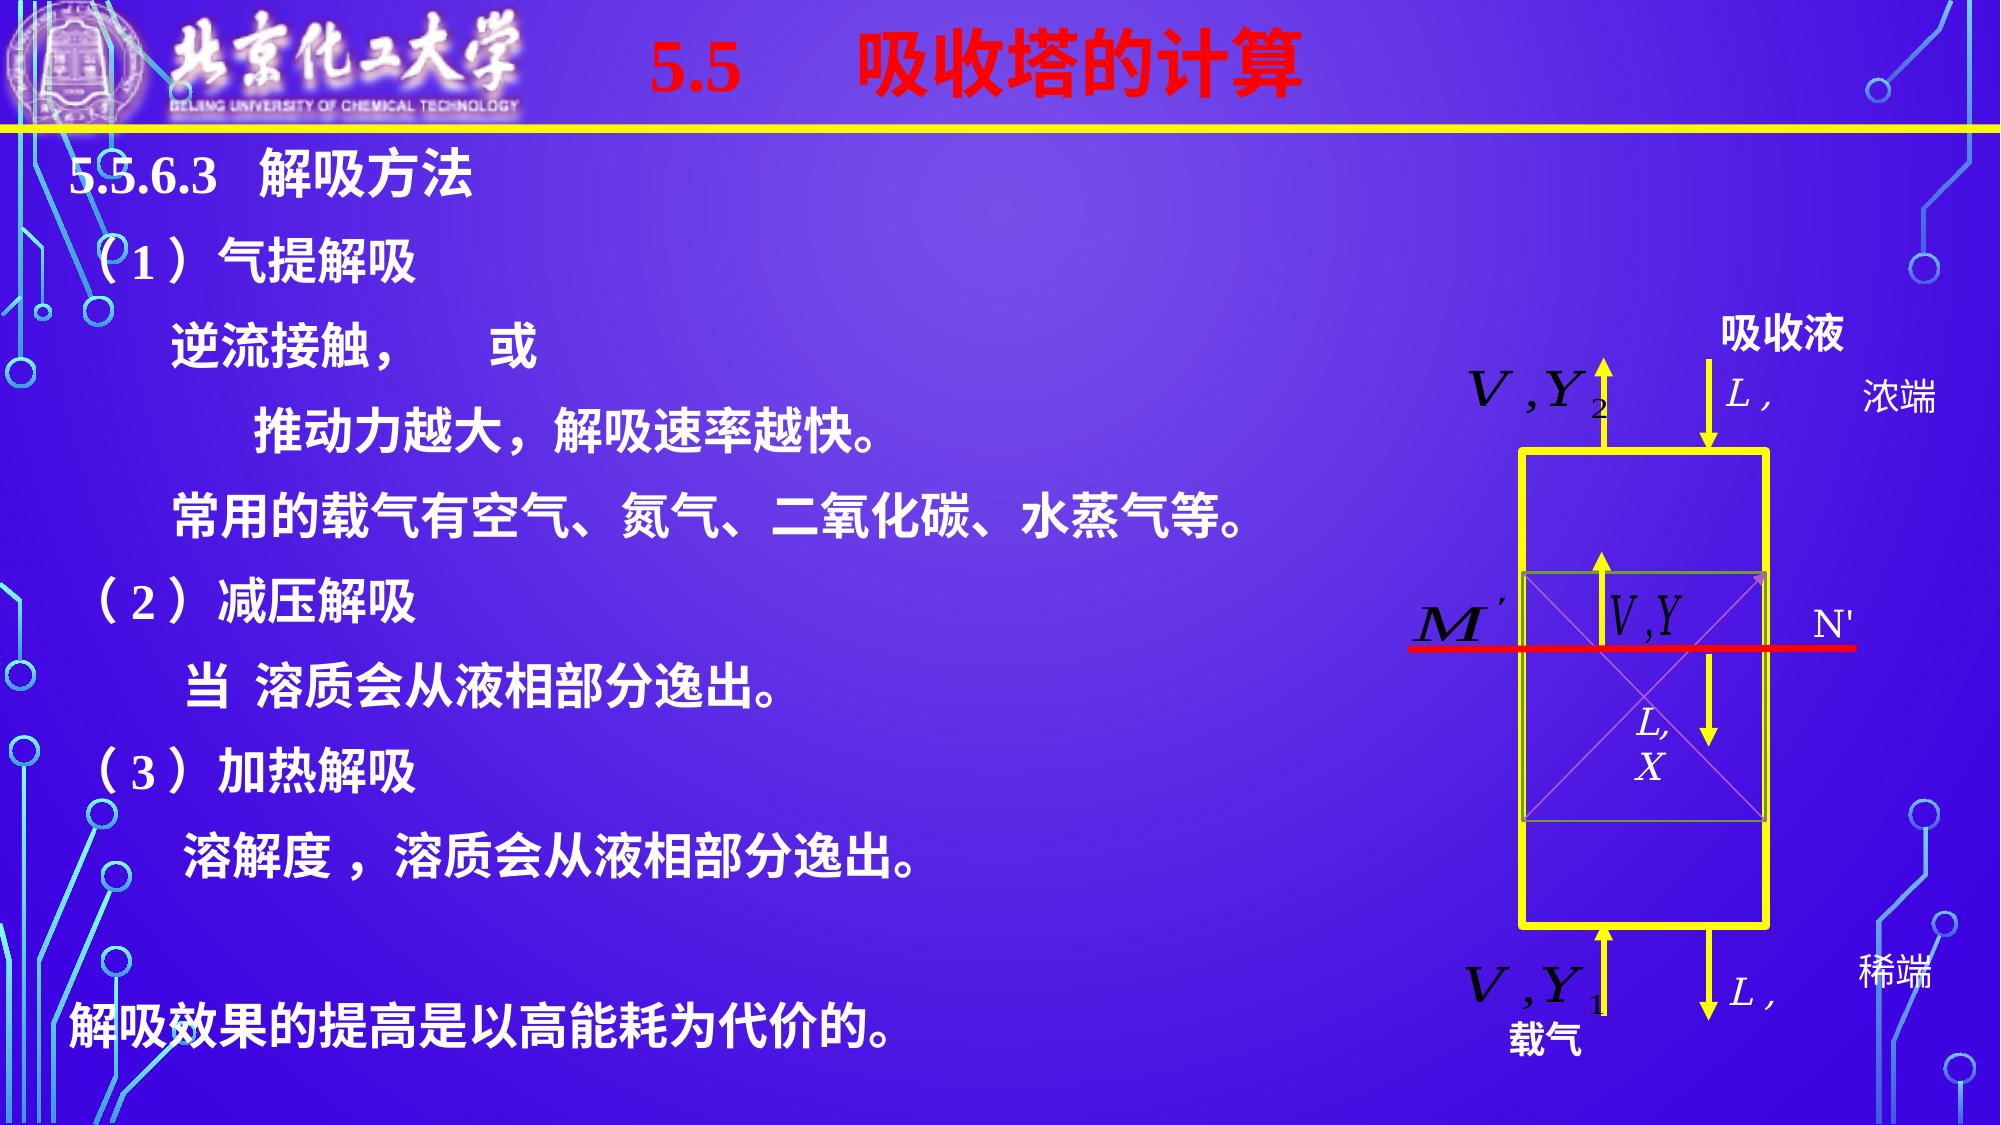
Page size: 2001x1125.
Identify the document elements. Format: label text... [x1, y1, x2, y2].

text_box 载气 [1493, 1021, 1610, 1068]
text_box 浓端 [1886, 365, 1955, 426]
text_box 稀端 [1886, 940, 1952, 1001]
text_box 5.5 吸收塔的计算 [634, 8, 1451, 114]
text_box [1407, 357, 1886, 1021]
picture [5, 0, 531, 124]
text_box 吸收液 [1705, 299, 1877, 357]
